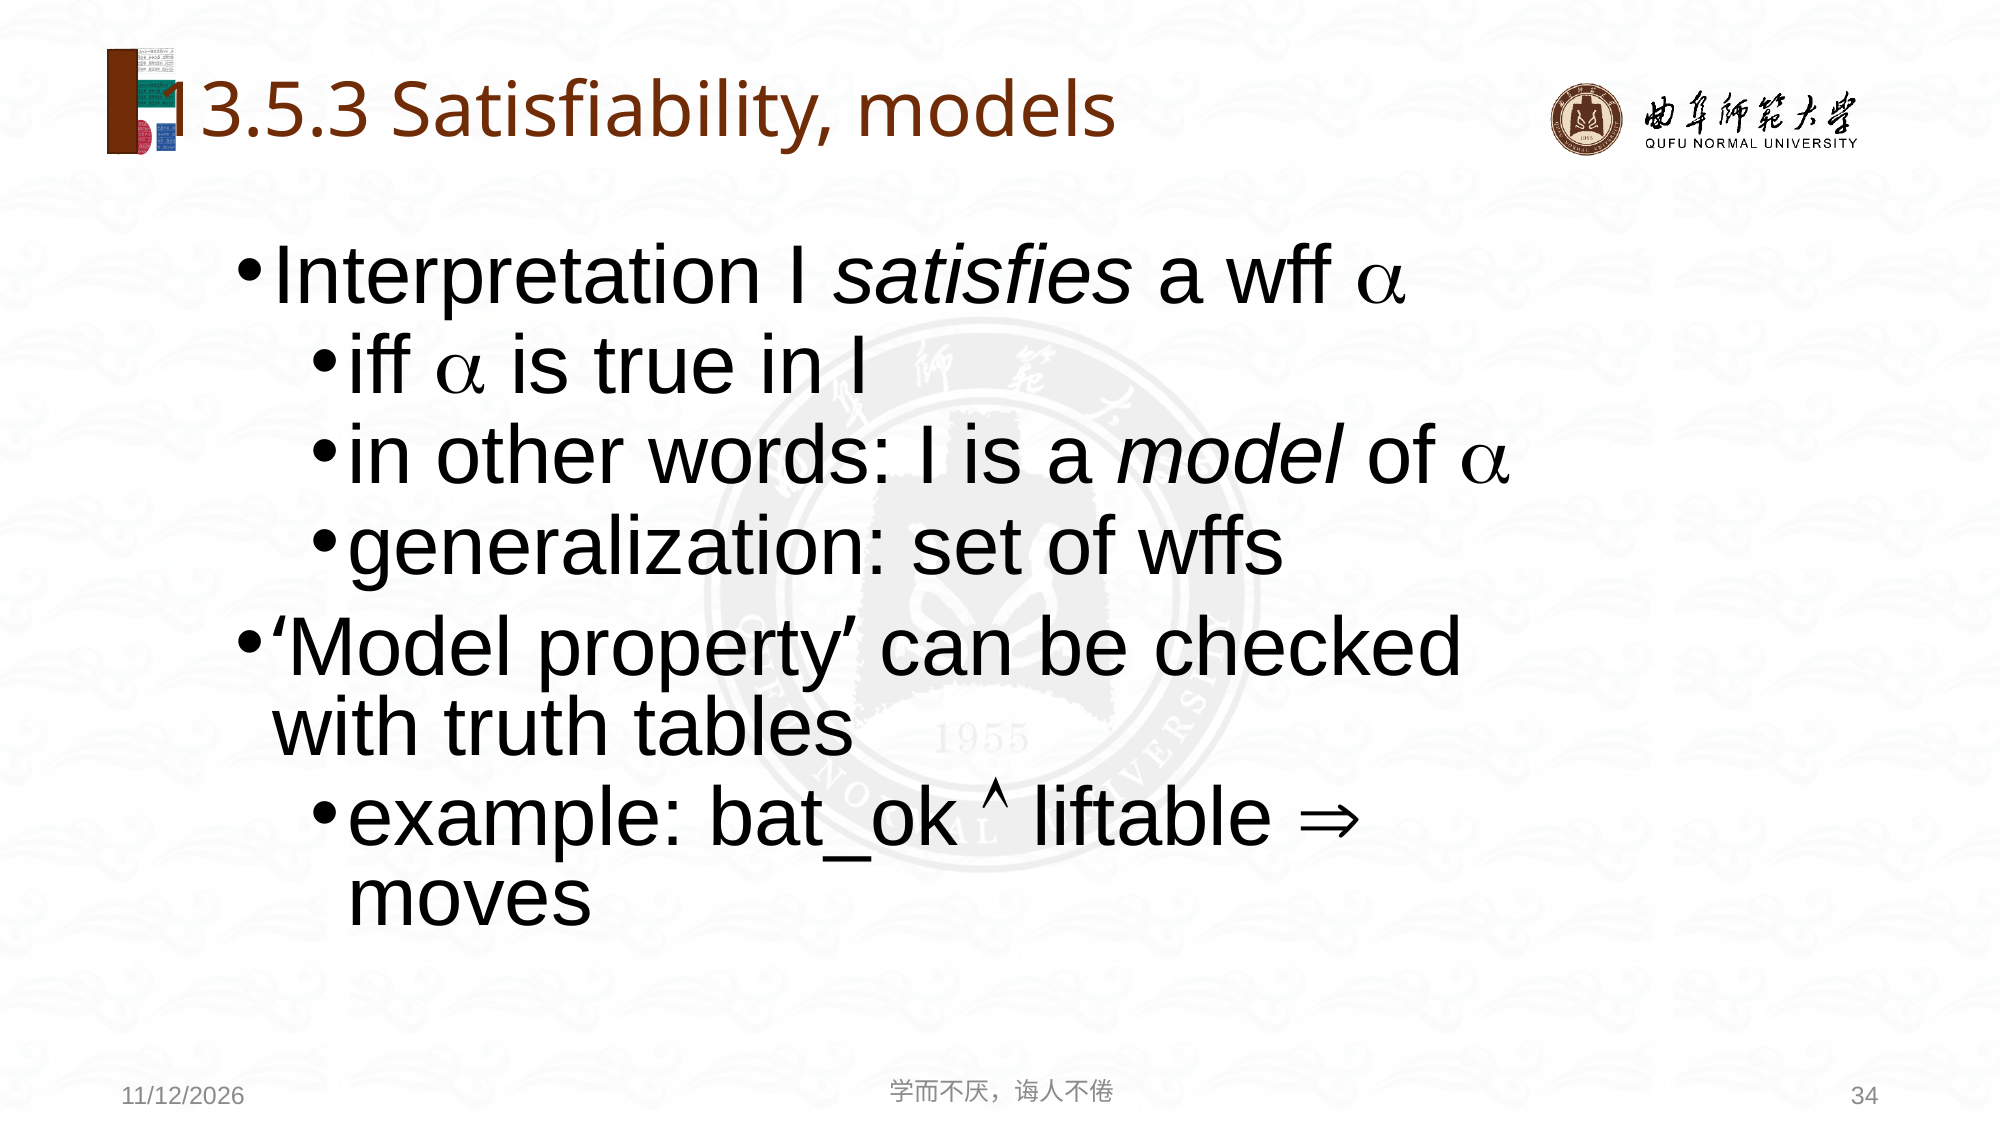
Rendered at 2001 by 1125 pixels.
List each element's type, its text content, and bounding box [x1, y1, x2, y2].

picture [1543, 75, 1894, 158]
title 13.5.3 Satisfiability, models [141, 62, 1390, 161]
footer 学而不厌，诲人不倦 [664, 1063, 1340, 1124]
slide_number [106, 1065, 557, 1125]
slide_number 34 [1443, 1065, 1894, 1125]
picture [108, 46, 176, 161]
text_box Interpretation I satisfies a wff  iff  is true in I in other words: I is a model of  generalization: set of wffs ‘Model property’ can be checked with truth tables example: bat_ok  liftable  moves [220, 231, 1558, 1032]
